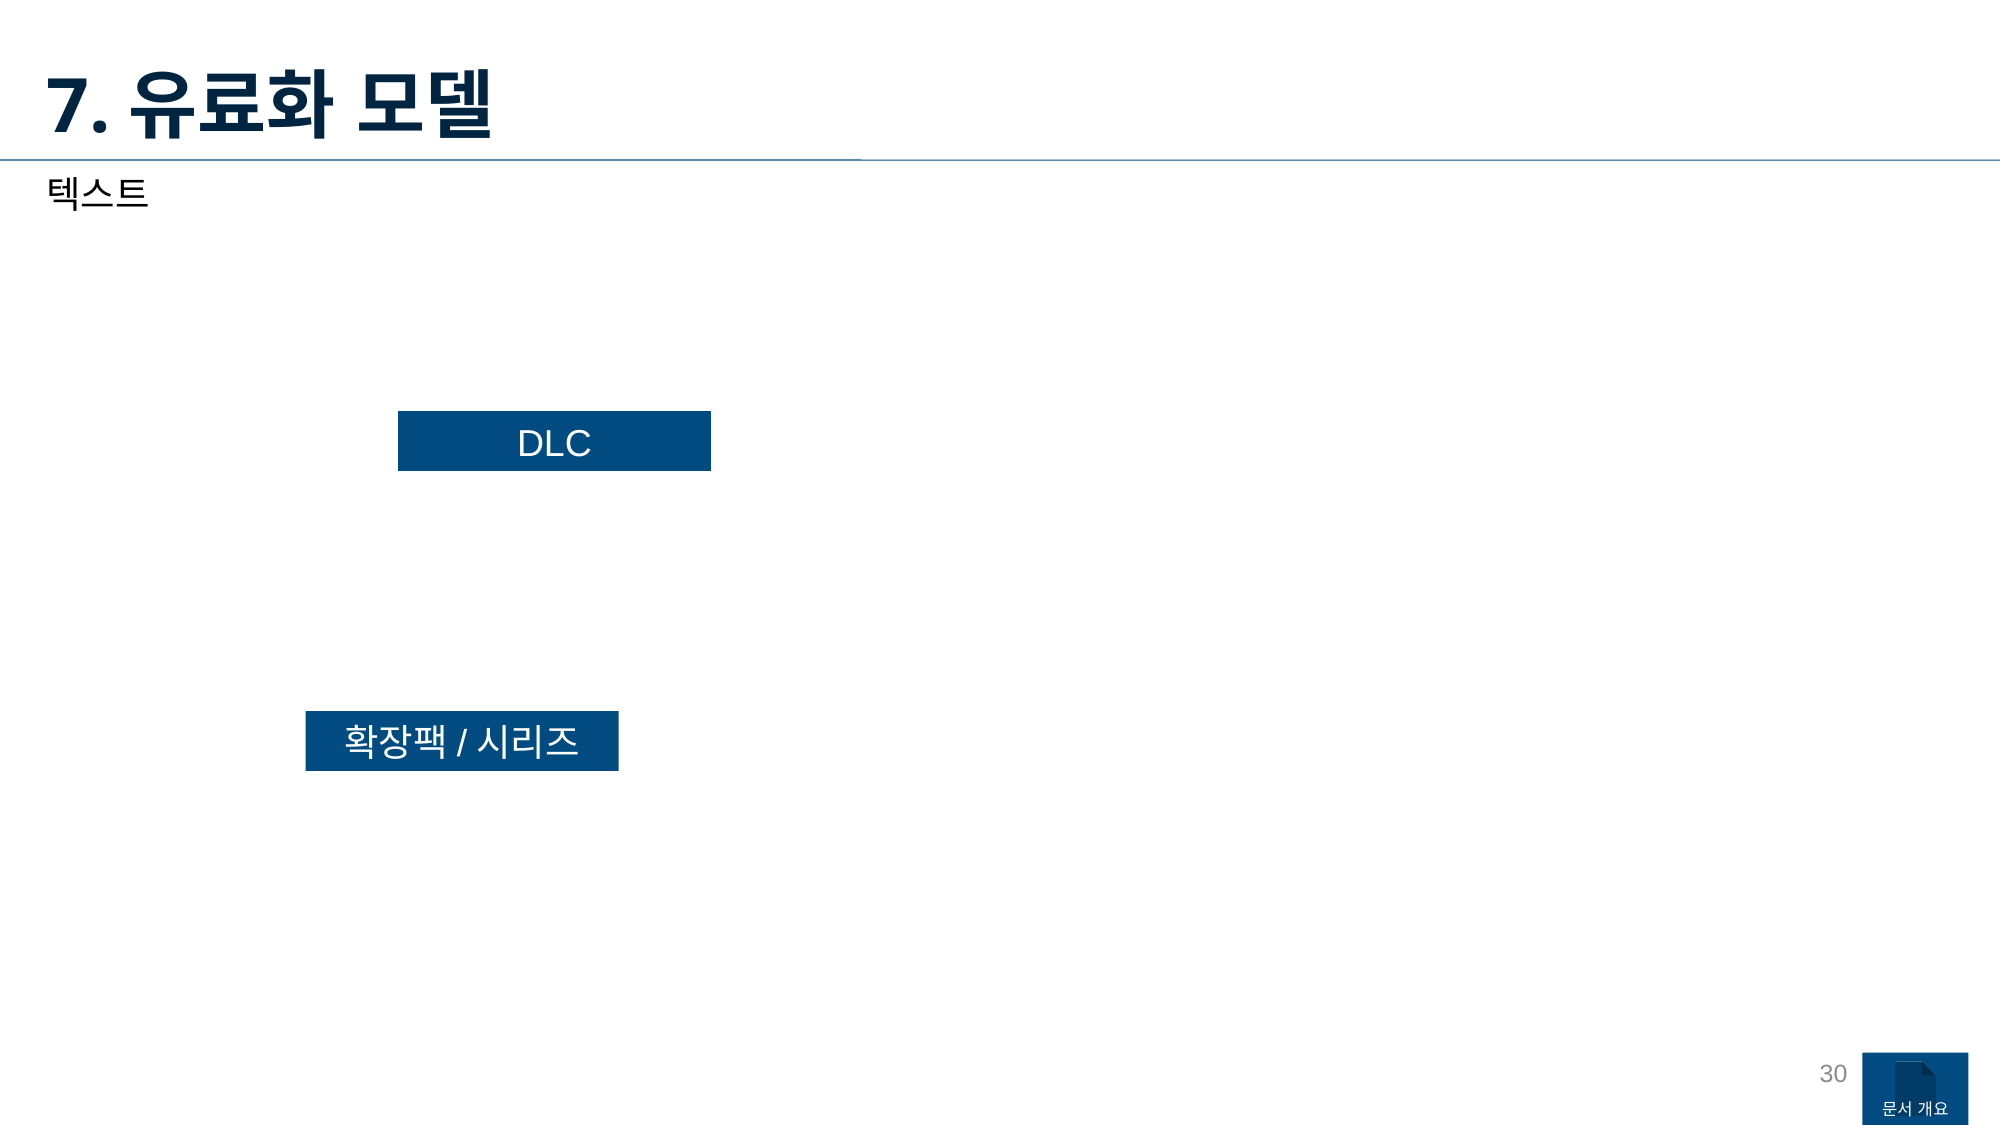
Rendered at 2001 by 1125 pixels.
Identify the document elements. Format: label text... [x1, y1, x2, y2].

text_box DLC [397, 410, 712, 472]
text_box 확장팩/시리즈 [305, 710, 620, 772]
slide_number 30 [1412, 1042, 1863, 1103]
text_box 텍스트 [31, 161, 1969, 224]
text_box 7.유료화 모델 [31, 50, 650, 155]
text_box 문서 개요 [1861, 1052, 1970, 1125]
